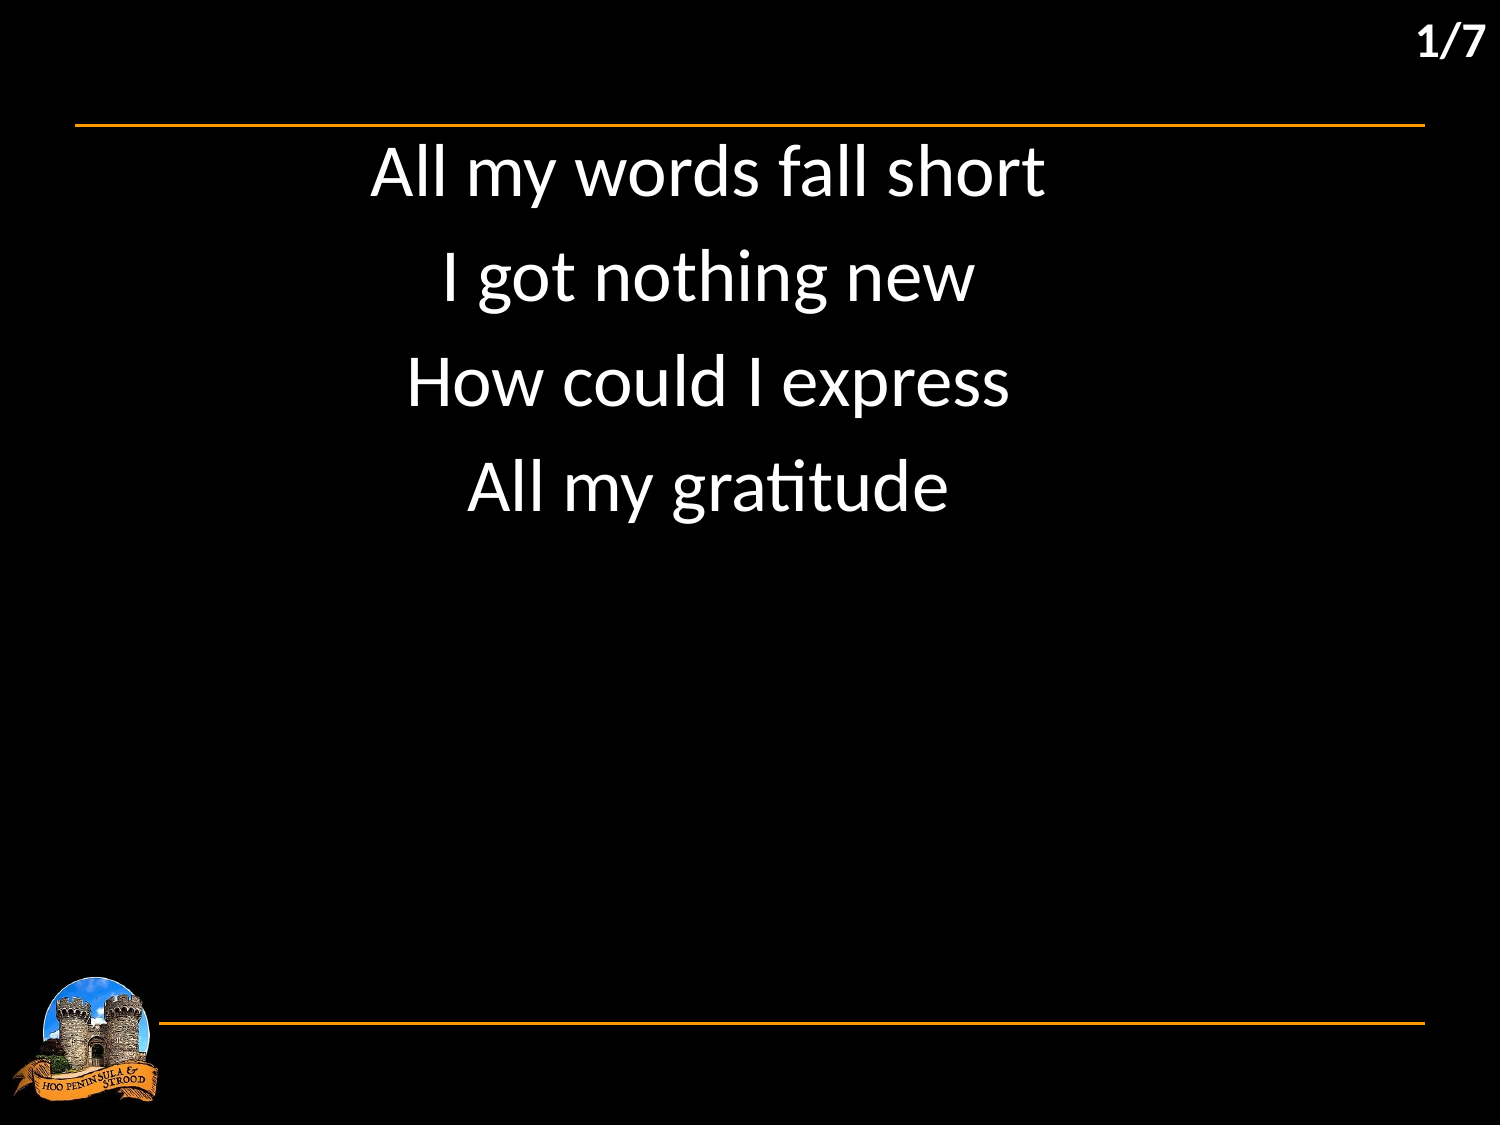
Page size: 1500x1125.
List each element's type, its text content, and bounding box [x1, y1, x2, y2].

subtitle All my words fall short I got nothing new How could I express All my gratitude [0, 113, 1418, 1125]
text_box 1/7 [1399, 0, 1500, 75]
